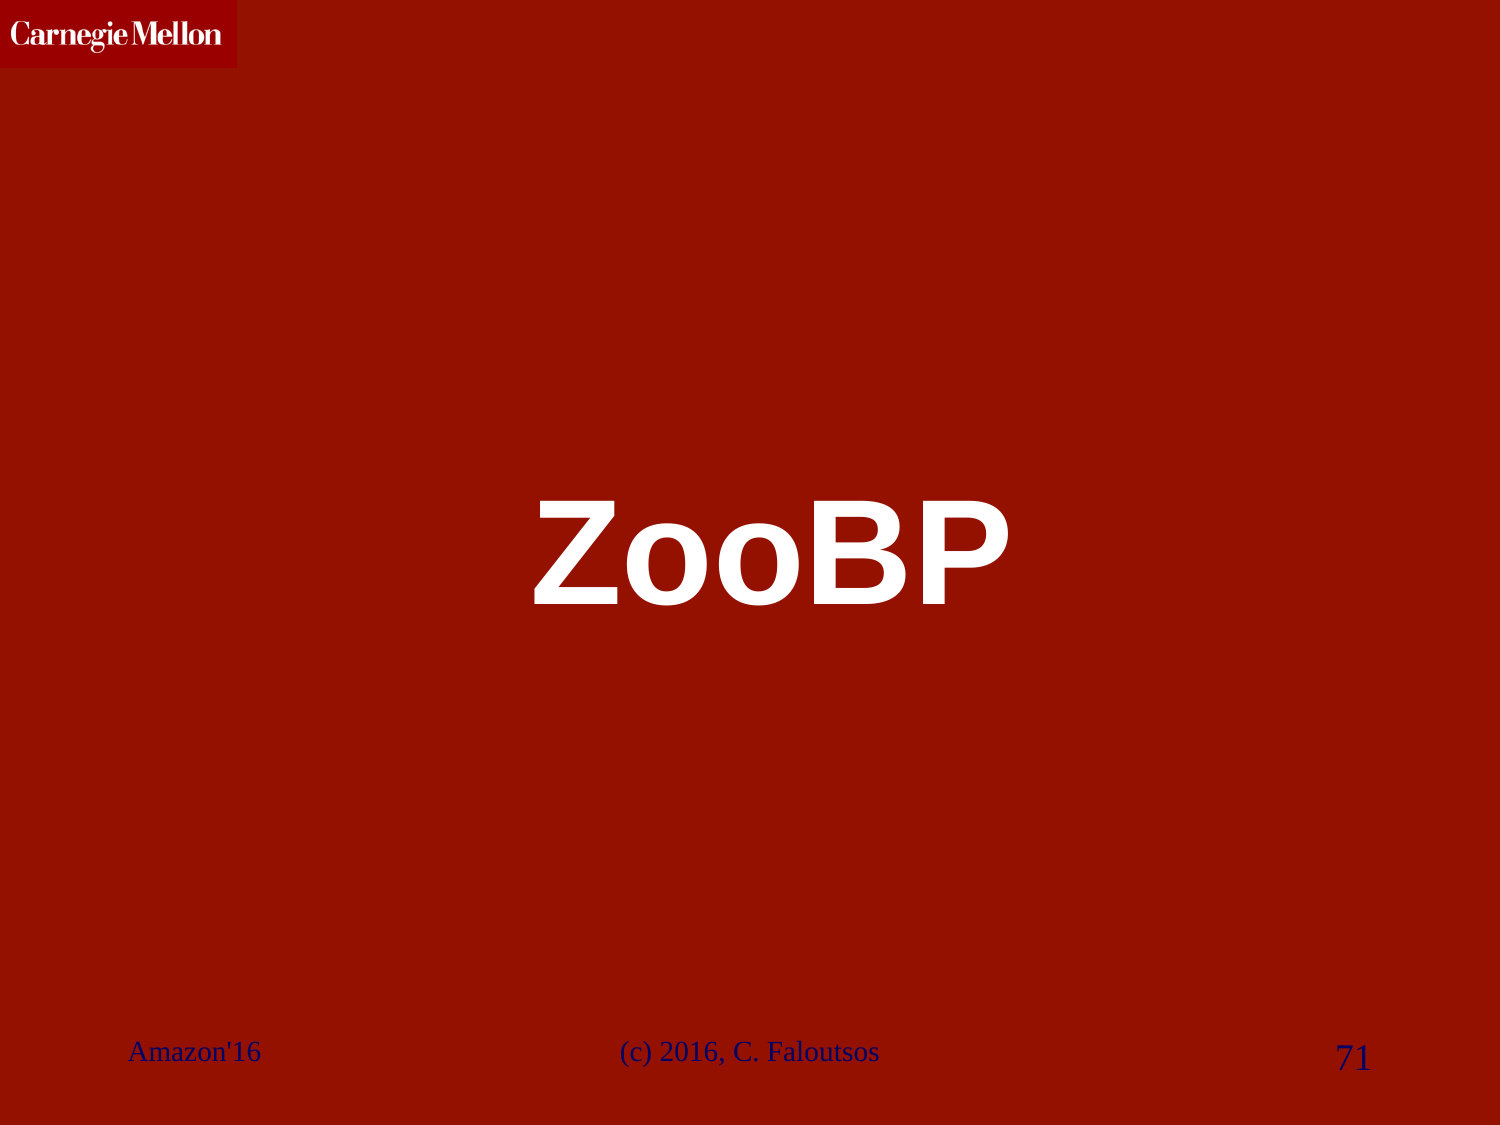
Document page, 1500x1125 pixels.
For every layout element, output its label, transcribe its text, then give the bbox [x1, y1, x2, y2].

picture [0, 0, 237, 68]
footer (c) 2016, C. Faloutsos [512, 1024, 988, 1101]
text_box ZooBP [515, 446, 1029, 642]
slide_number 71 [1074, 1024, 1388, 1101]
slide_number Amazon'16 [112, 1024, 426, 1101]
